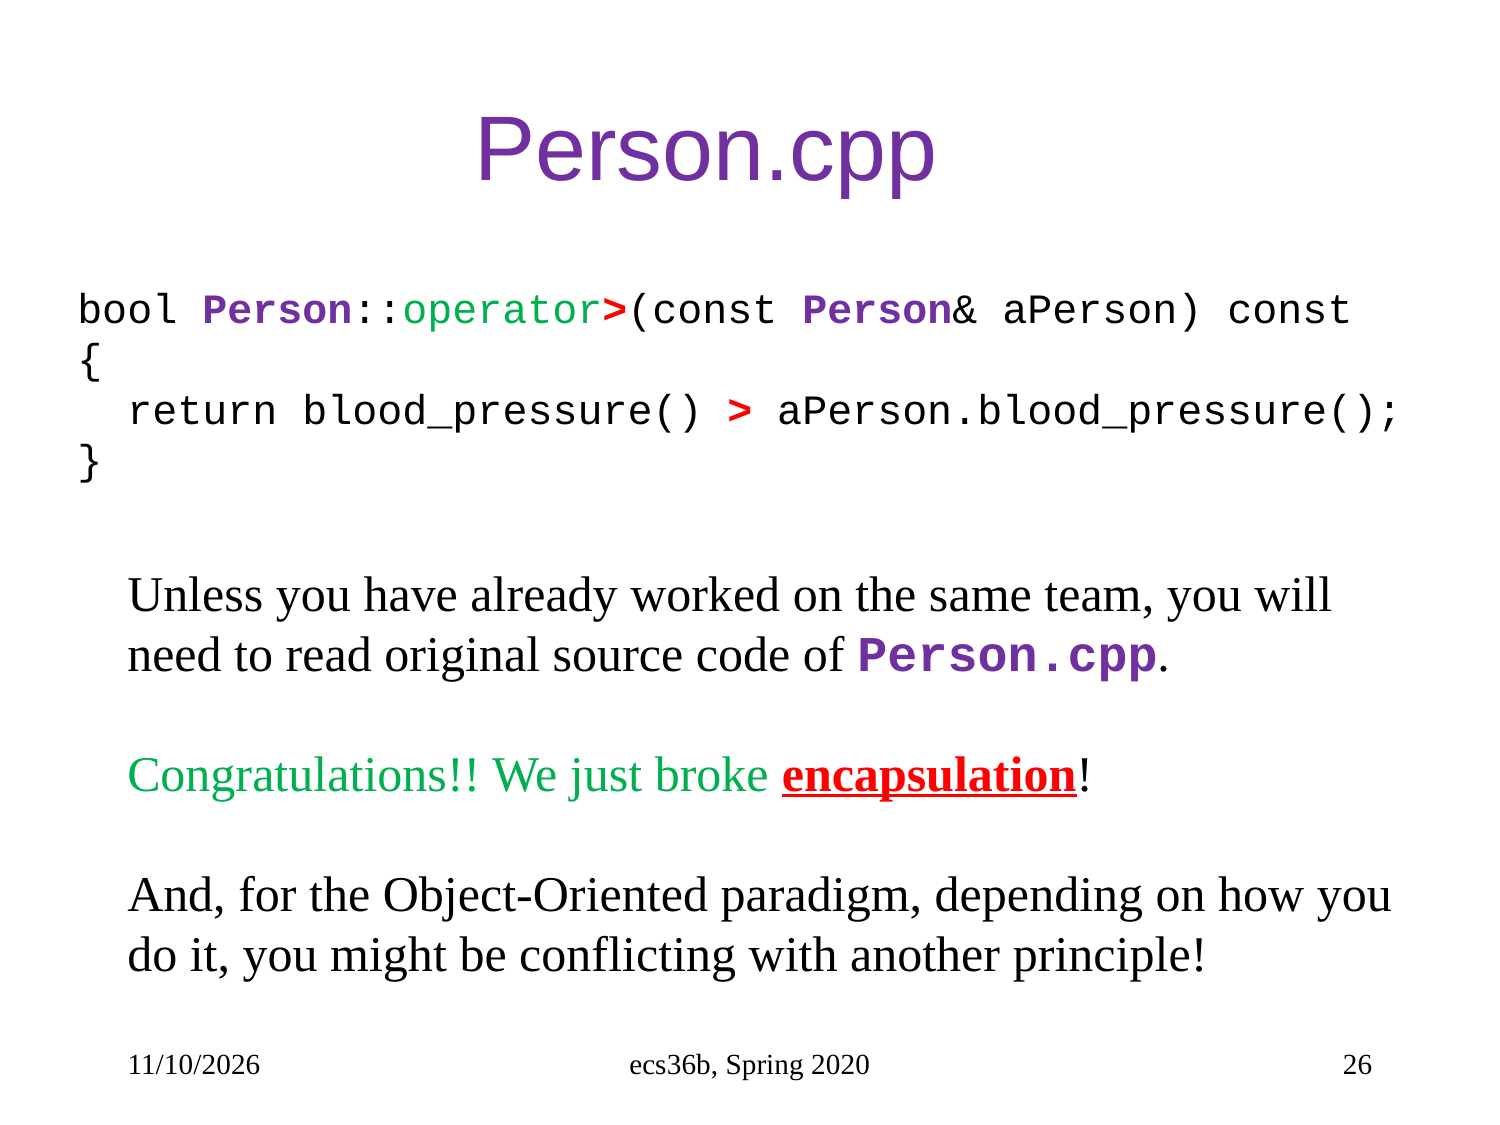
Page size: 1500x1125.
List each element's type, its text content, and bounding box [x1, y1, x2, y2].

slide_number 26 [1074, 1024, 1388, 1101]
footer ecs36b, Spring 2020 [512, 1024, 988, 1101]
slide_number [112, 1024, 426, 1101]
text_box bool Person::operator>(const Person& aPerson) const { return blood_pressure() > aPerson.blood_pressure(); } [62, 274, 1438, 490]
title Person.cpp [187, 49, 1226, 238]
text_box Unless you have already worked on the same team, you will need to read original source code of Person.cpp. Congratulations!! We just broke encapsulation! And, for the Object-Oriented paradigm, depending on how you do it, you might be conflicting with another principle! [112, 554, 1413, 989]
